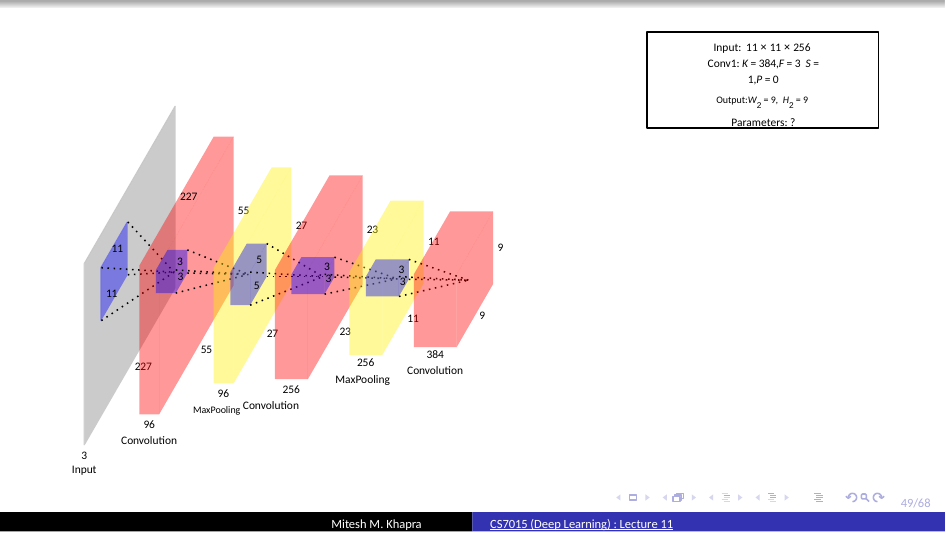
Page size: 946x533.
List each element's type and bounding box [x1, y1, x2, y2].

text_box [68, 105, 494, 476]
text_box [647, 31, 879, 129]
text_box [0, 511, 946, 532]
text_box [495, 237, 506, 254]
picture [0, 0, 945, 8]
text_box [898, 493, 941, 510]
